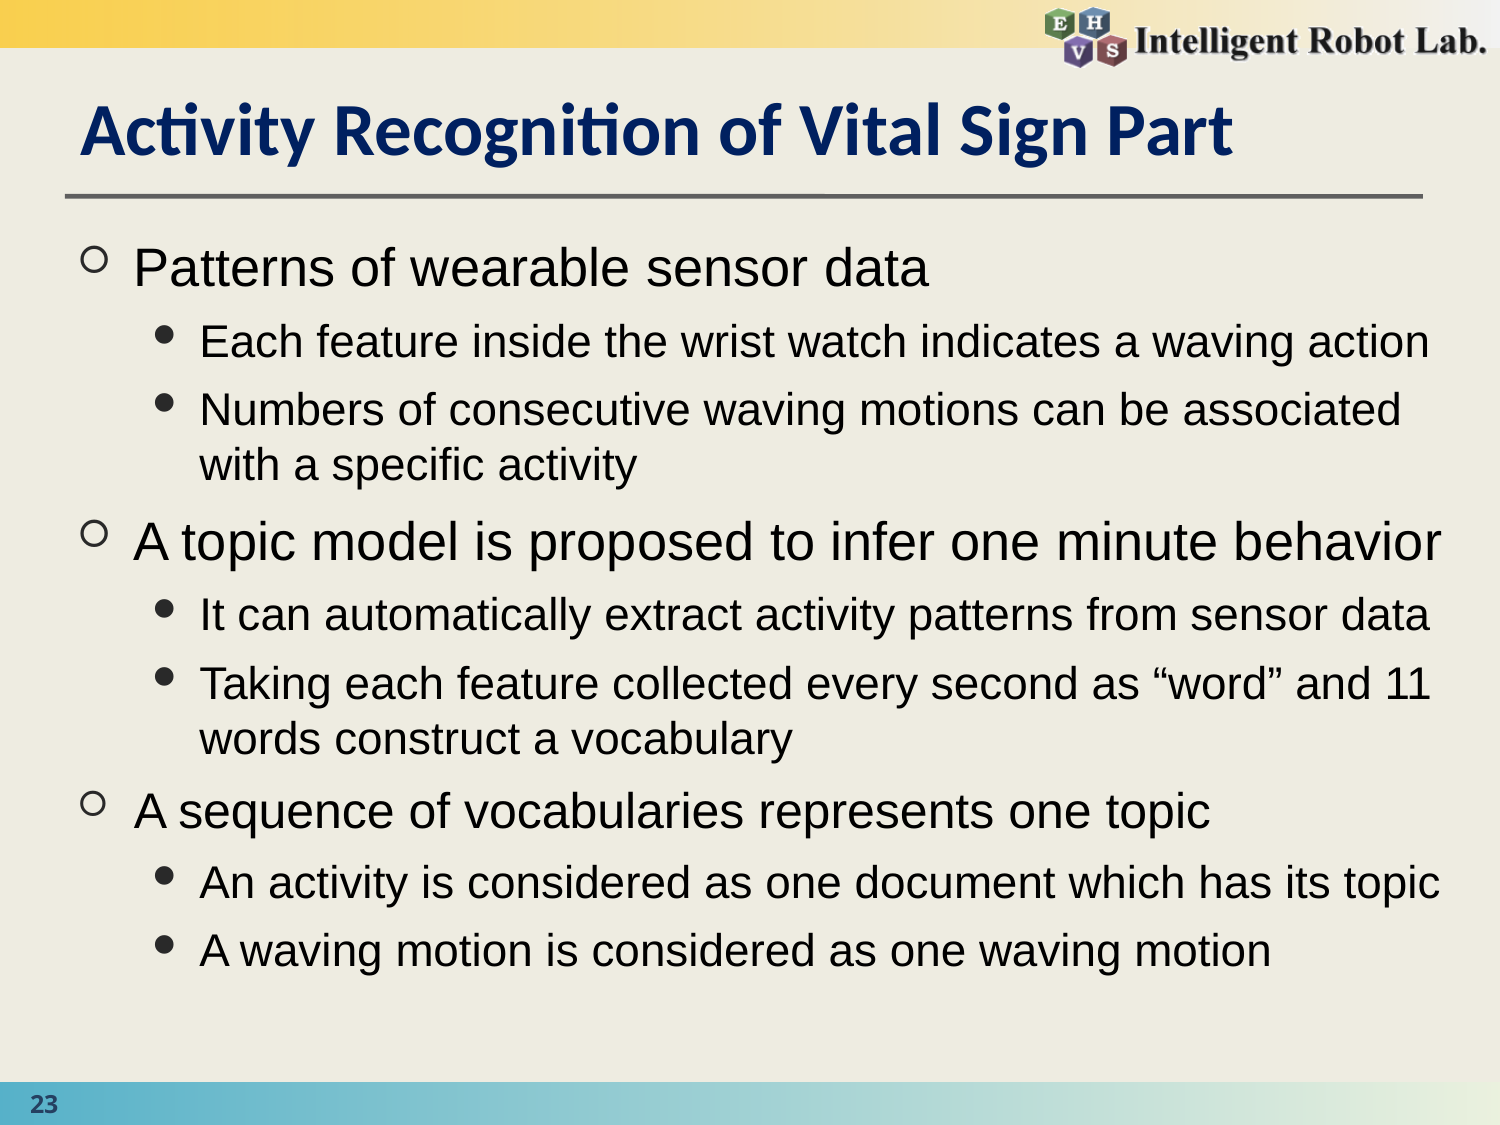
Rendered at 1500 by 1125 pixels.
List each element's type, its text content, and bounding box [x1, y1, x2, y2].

list Patterns of wearable sensor data Each feature inside the wrist watch indicates a waving action Numbers of consecutive waving motions can be associated with a specific activity A topic model is proposed to infer one minute behavior It can automatically extract activity patterns from sensor data Taking each feature collected every second as “word” and 11 words construct a vocabulary A sequence of vocabularies represents one topic An activity is considered as one document which has its topic A waving motion is considered as one waving motion [62, 224, 1483, 1029]
picture [1045, 7, 1489, 68]
slide_number 23 [0, 1070, 89, 1125]
title Activity Recognition of Vital Sign Part [64, 66, 1413, 178]
